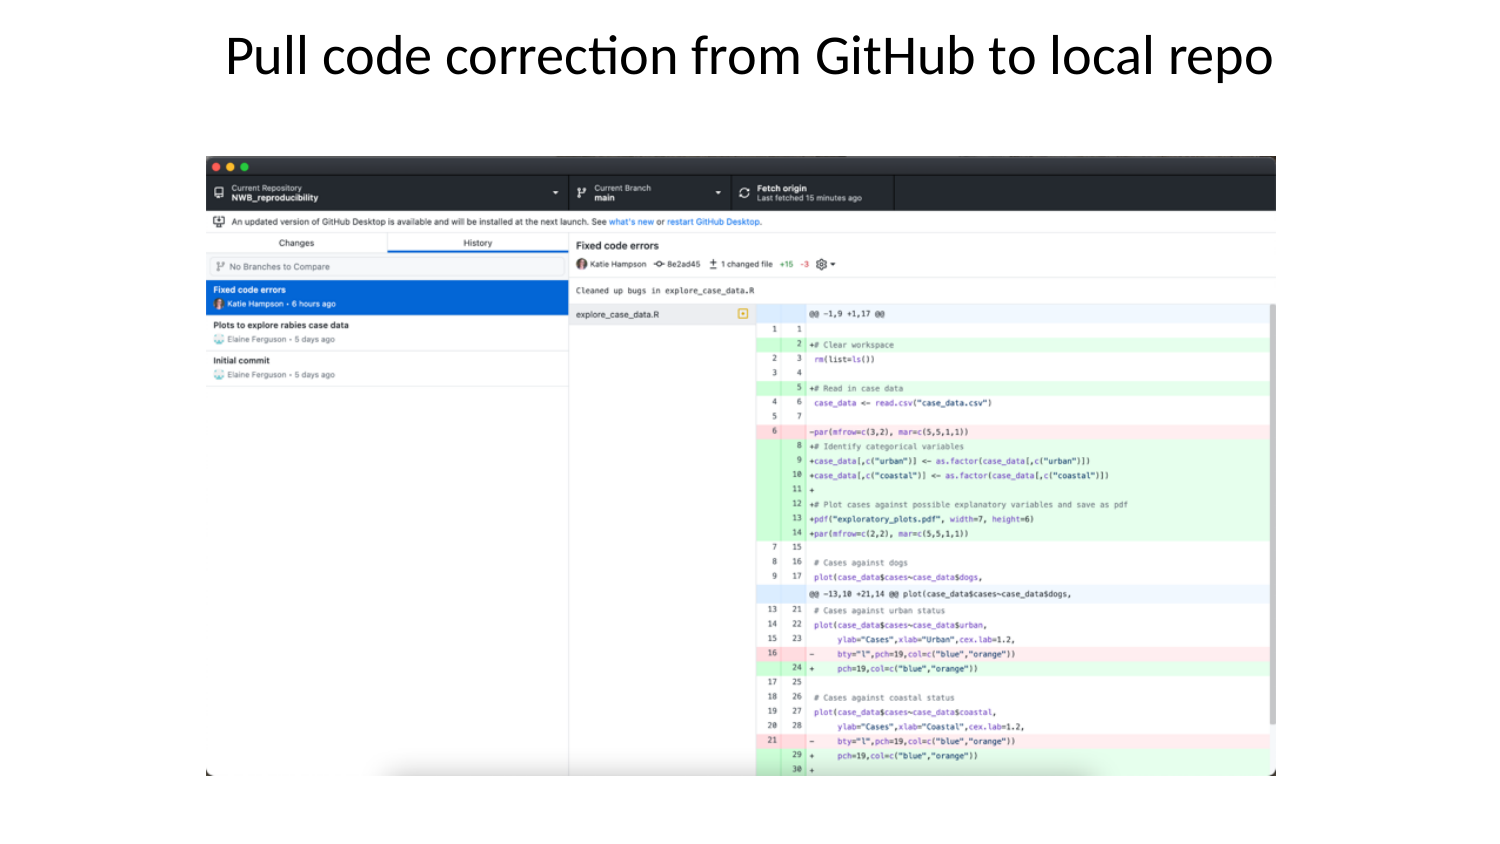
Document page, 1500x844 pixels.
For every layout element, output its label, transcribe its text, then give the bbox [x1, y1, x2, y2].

text_box Pull code correction from GitHub to local repo [197, 6, 1303, 112]
picture [205, 156, 1276, 776]
